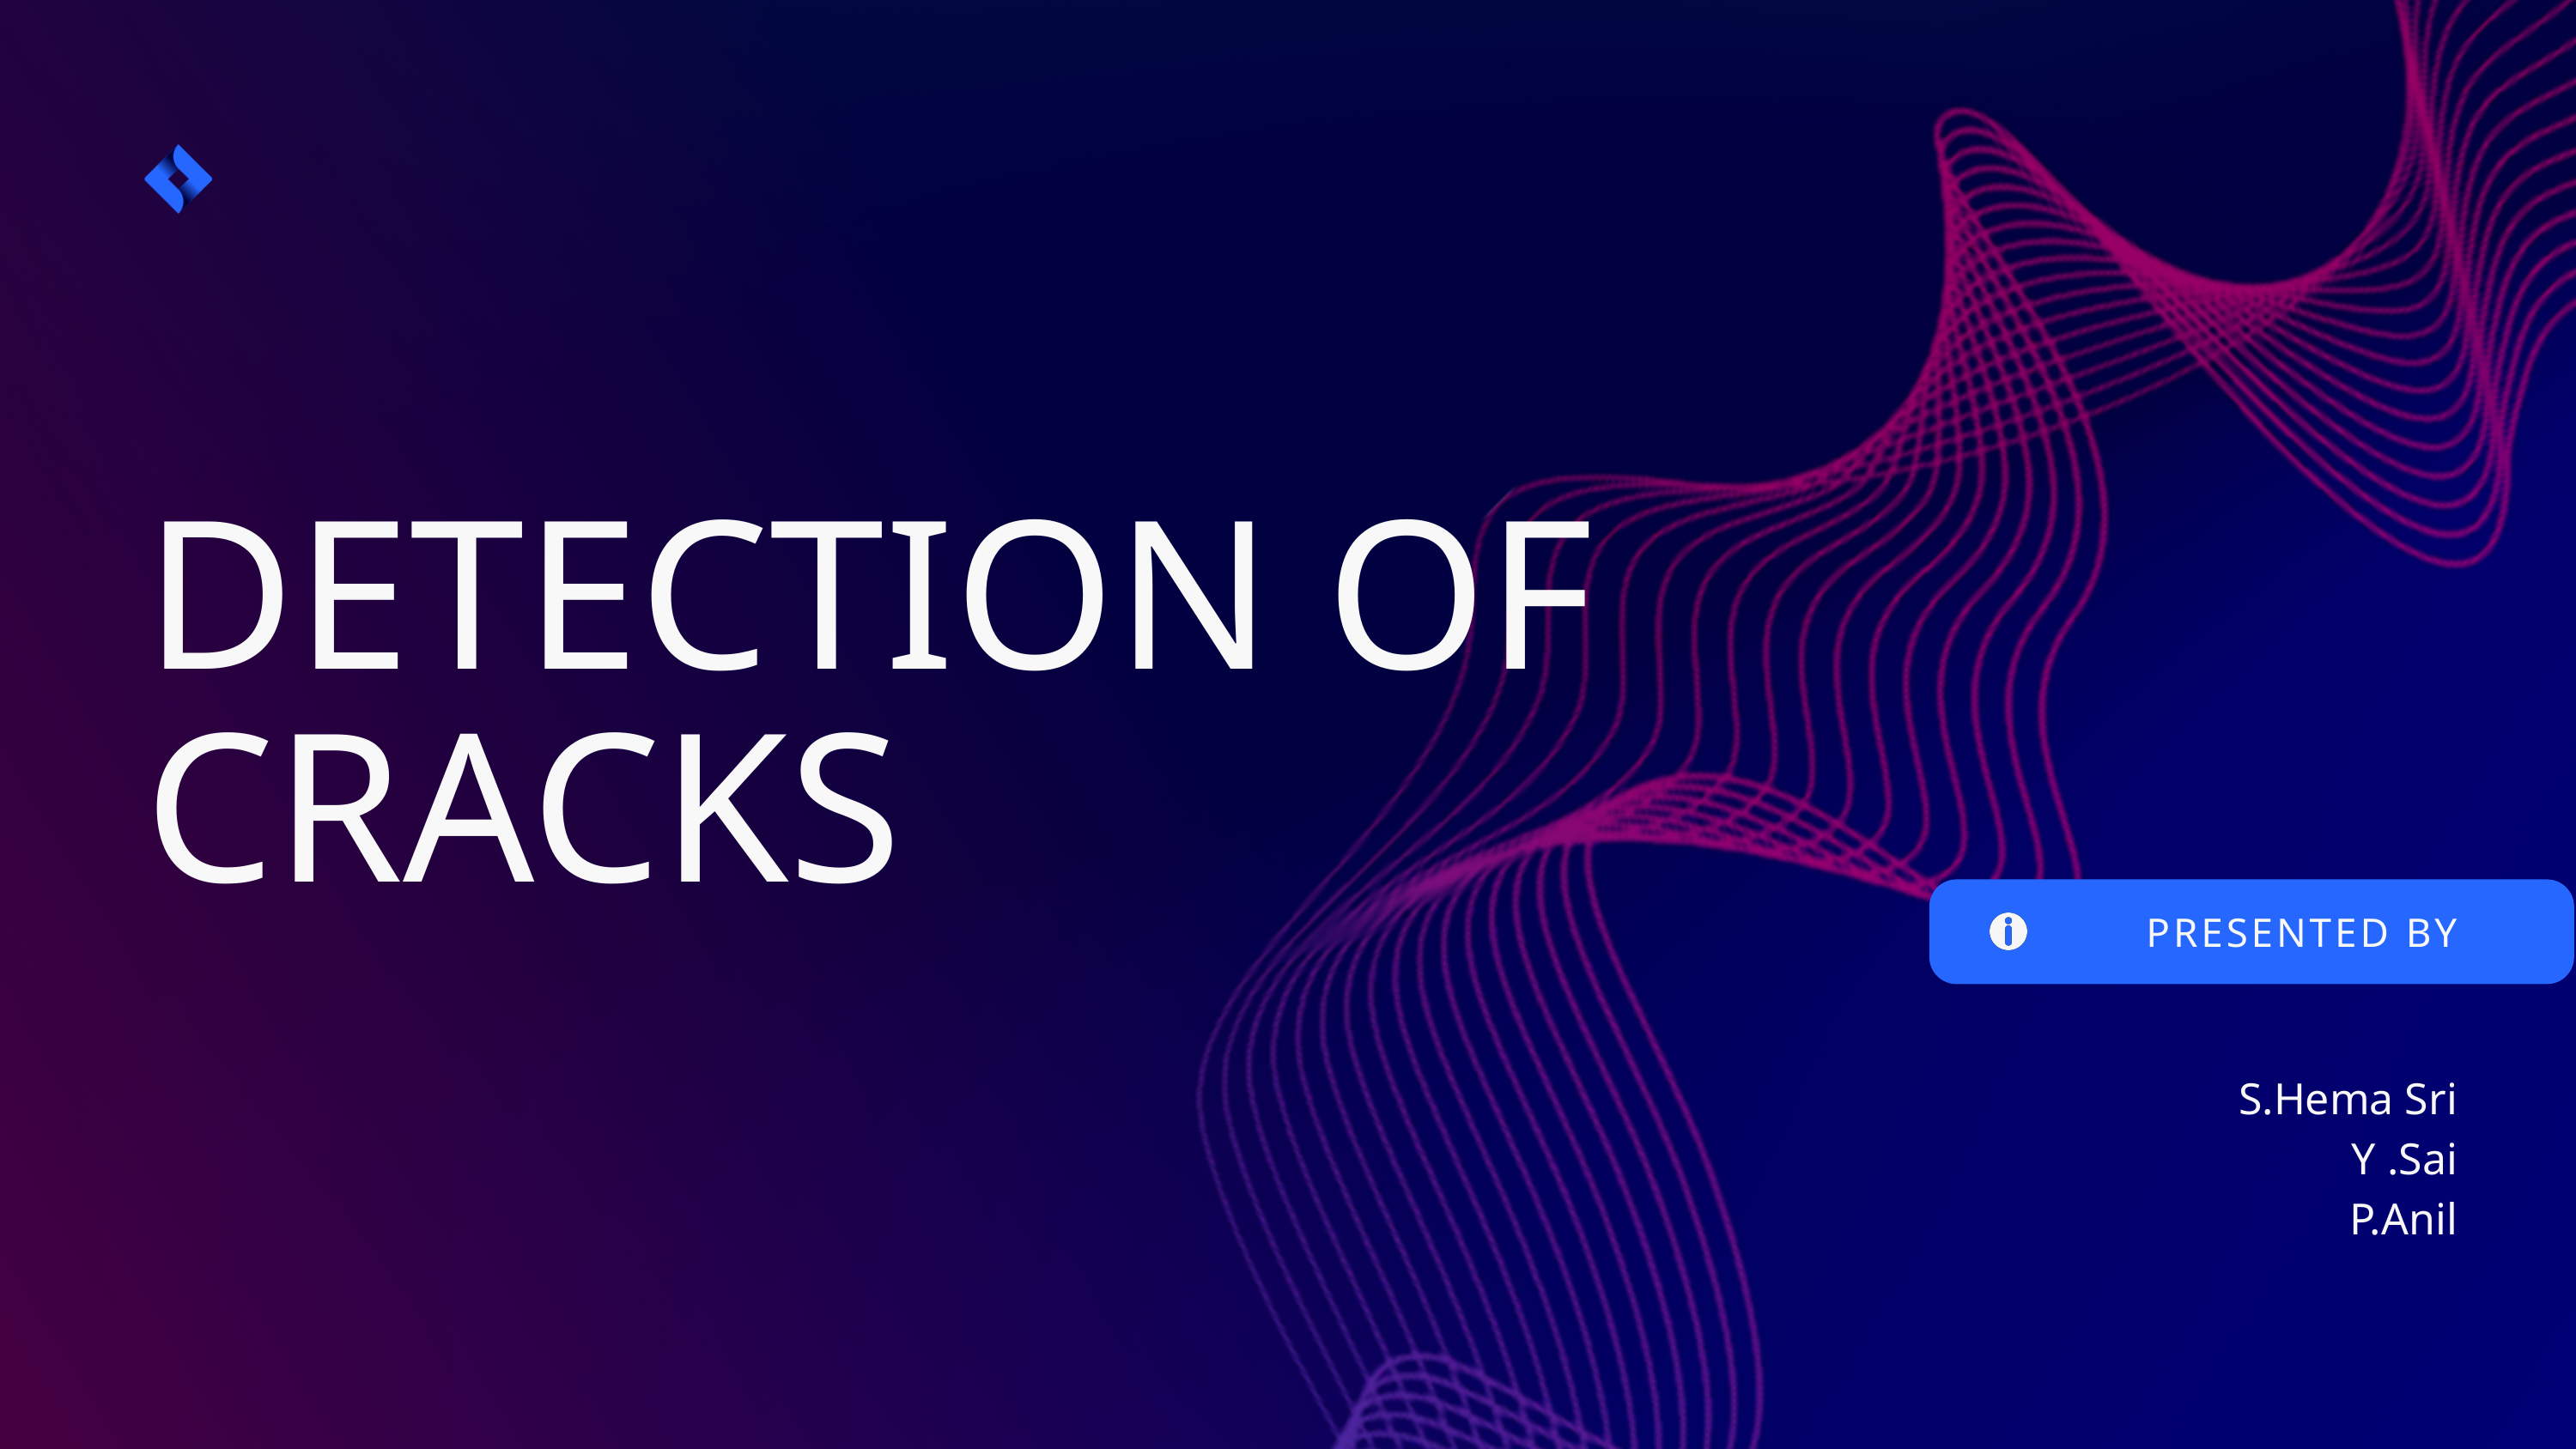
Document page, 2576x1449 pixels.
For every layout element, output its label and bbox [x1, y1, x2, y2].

picture [0, 0, 2576, 1449]
text_box [1929, 879, 1951, 985]
text_box [2463, 879, 2575, 985]
text_box [1955, 646, 2458, 1412]
